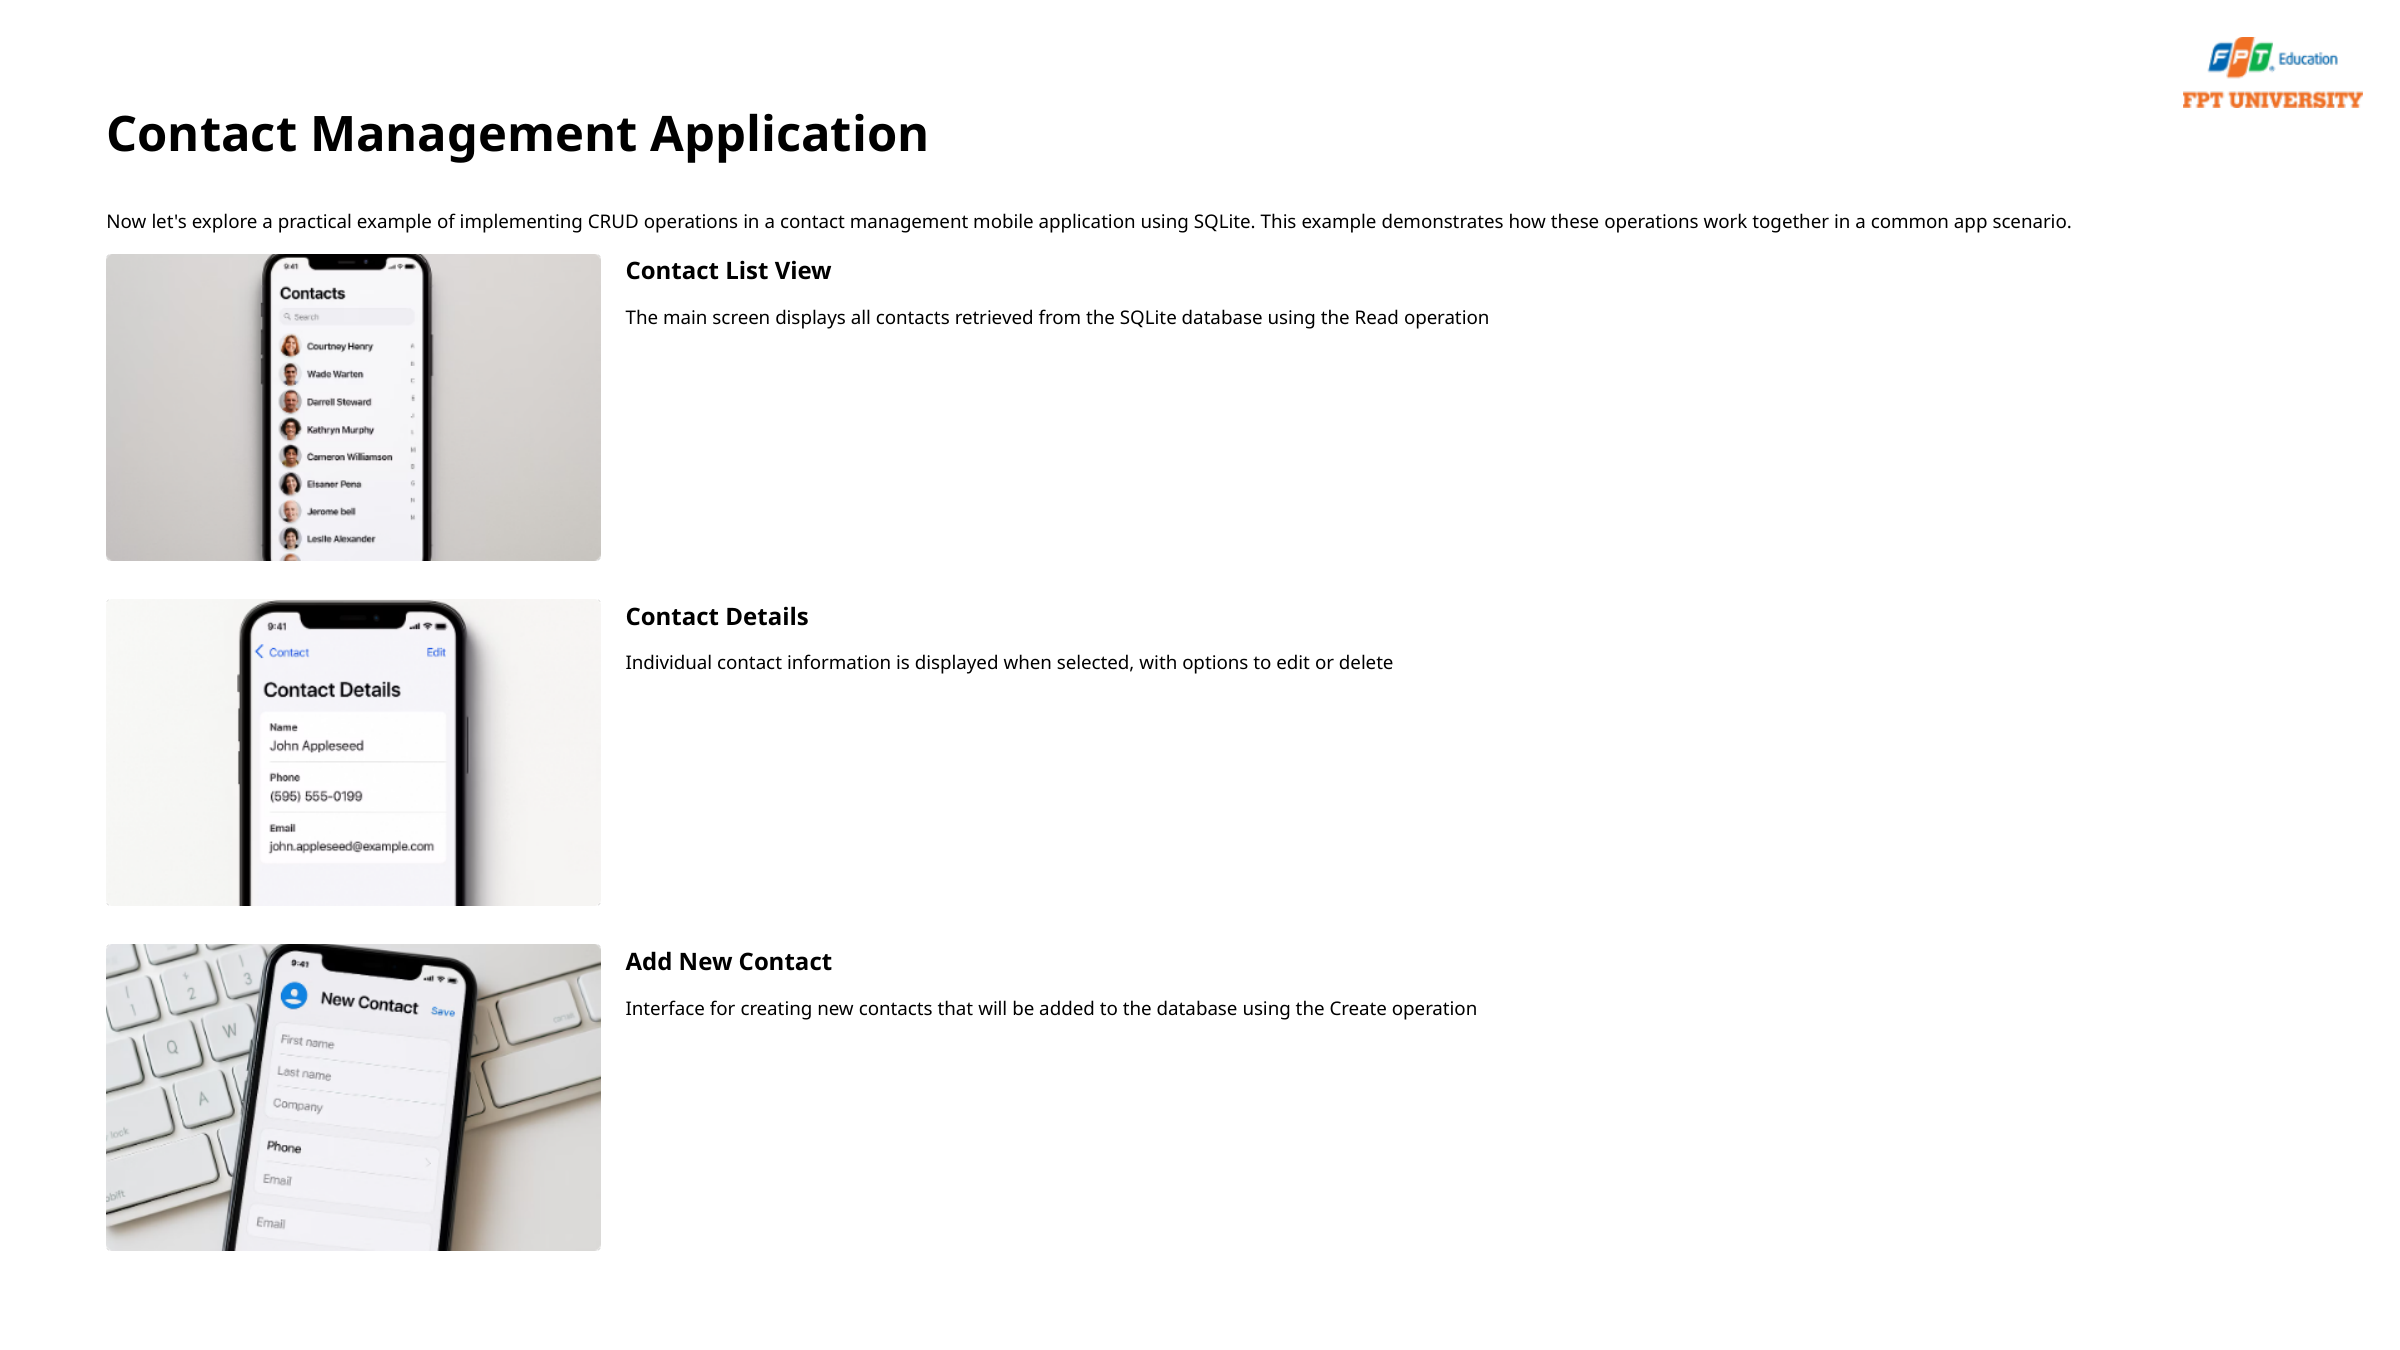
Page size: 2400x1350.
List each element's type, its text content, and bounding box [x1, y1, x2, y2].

text_box Add New Contact [625, 945, 873, 976]
text_box Interface for creating new contacts that will be added to the database using the Create operation [625, 987, 2294, 1020]
text_box Contact Details [625, 599, 873, 631]
picture [2182, 37, 2363, 108]
text_box Now let's explore a practical example of implementing CRUD operations in a contact management mobile application using SQLite. This example demonstrates how these operations work together in a common app scenario. [106, 200, 2294, 233]
text_box Contact List View [625, 254, 873, 286]
text_box Individual contact information is displayed when selected, with options to edit or delete [625, 642, 2294, 675]
picture [106, 254, 601, 561]
picture [106, 599, 601, 906]
text_box The main screen displays all contacts retrieved from the SQLite database using the Read operation [625, 297, 2294, 329]
text_box Contact Management Application [106, 99, 917, 162]
picture [106, 944, 601, 1251]
